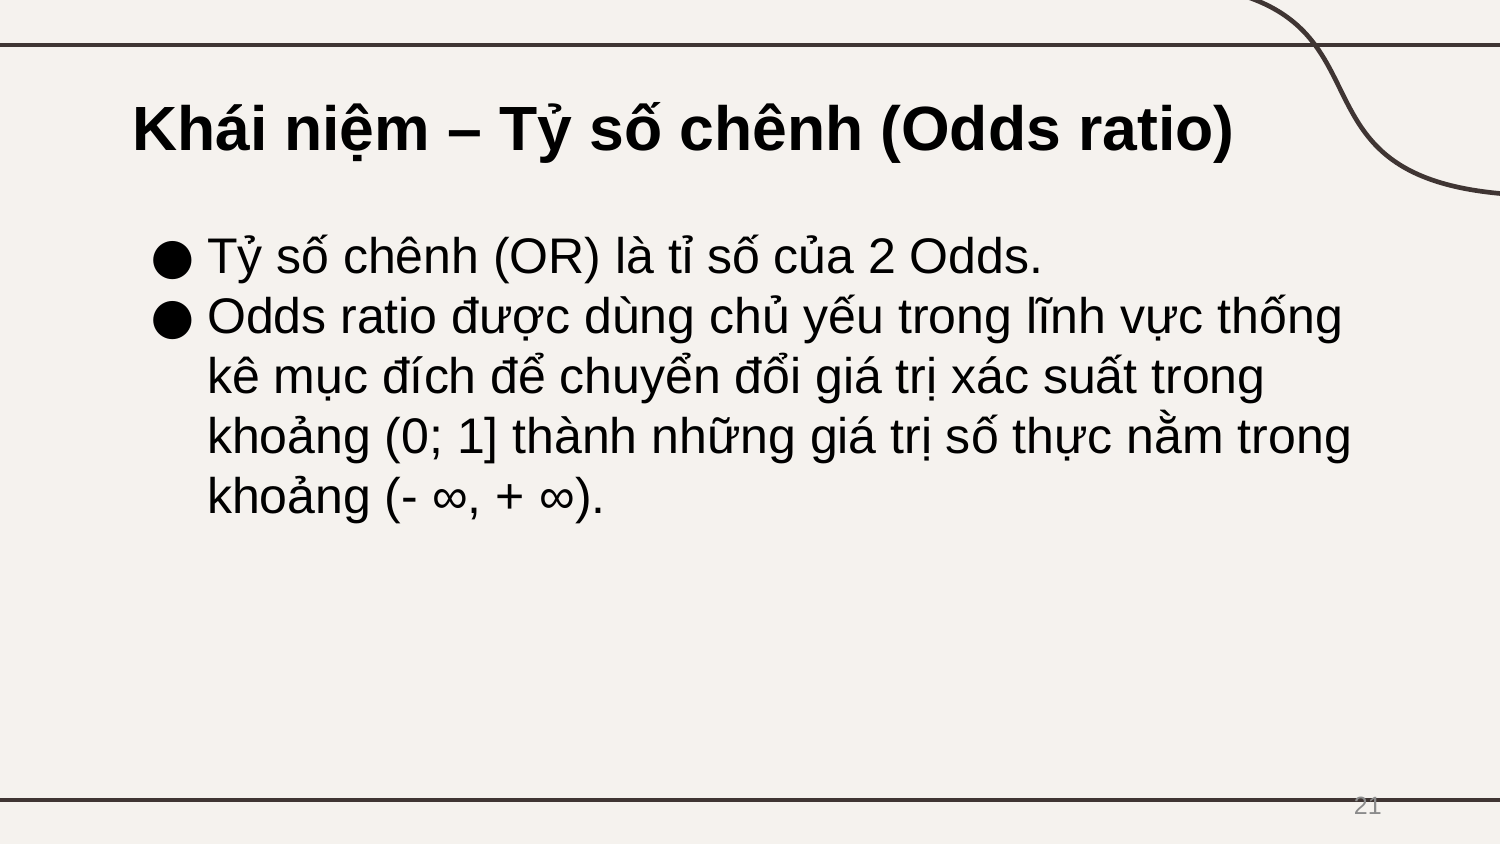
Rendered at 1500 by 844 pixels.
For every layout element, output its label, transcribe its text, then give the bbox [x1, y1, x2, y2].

slide_number 21 [1059, 782, 1397, 828]
list Tỷ số chênh (OR) là tỉ số của 2 Odds. Odds ratio được dùng chủ yếu trong lĩnh vực thống kê mục đích để chuyển đổi giá trị xác suất trong khoảng (0; 1] thành những giá trị số thực nằm trong khoảng (- ∞, + ∞). [116, 208, 1383, 750]
title Khái niệm – Tỷ số chênh (Odds ratio) [116, 72, 1383, 167]
